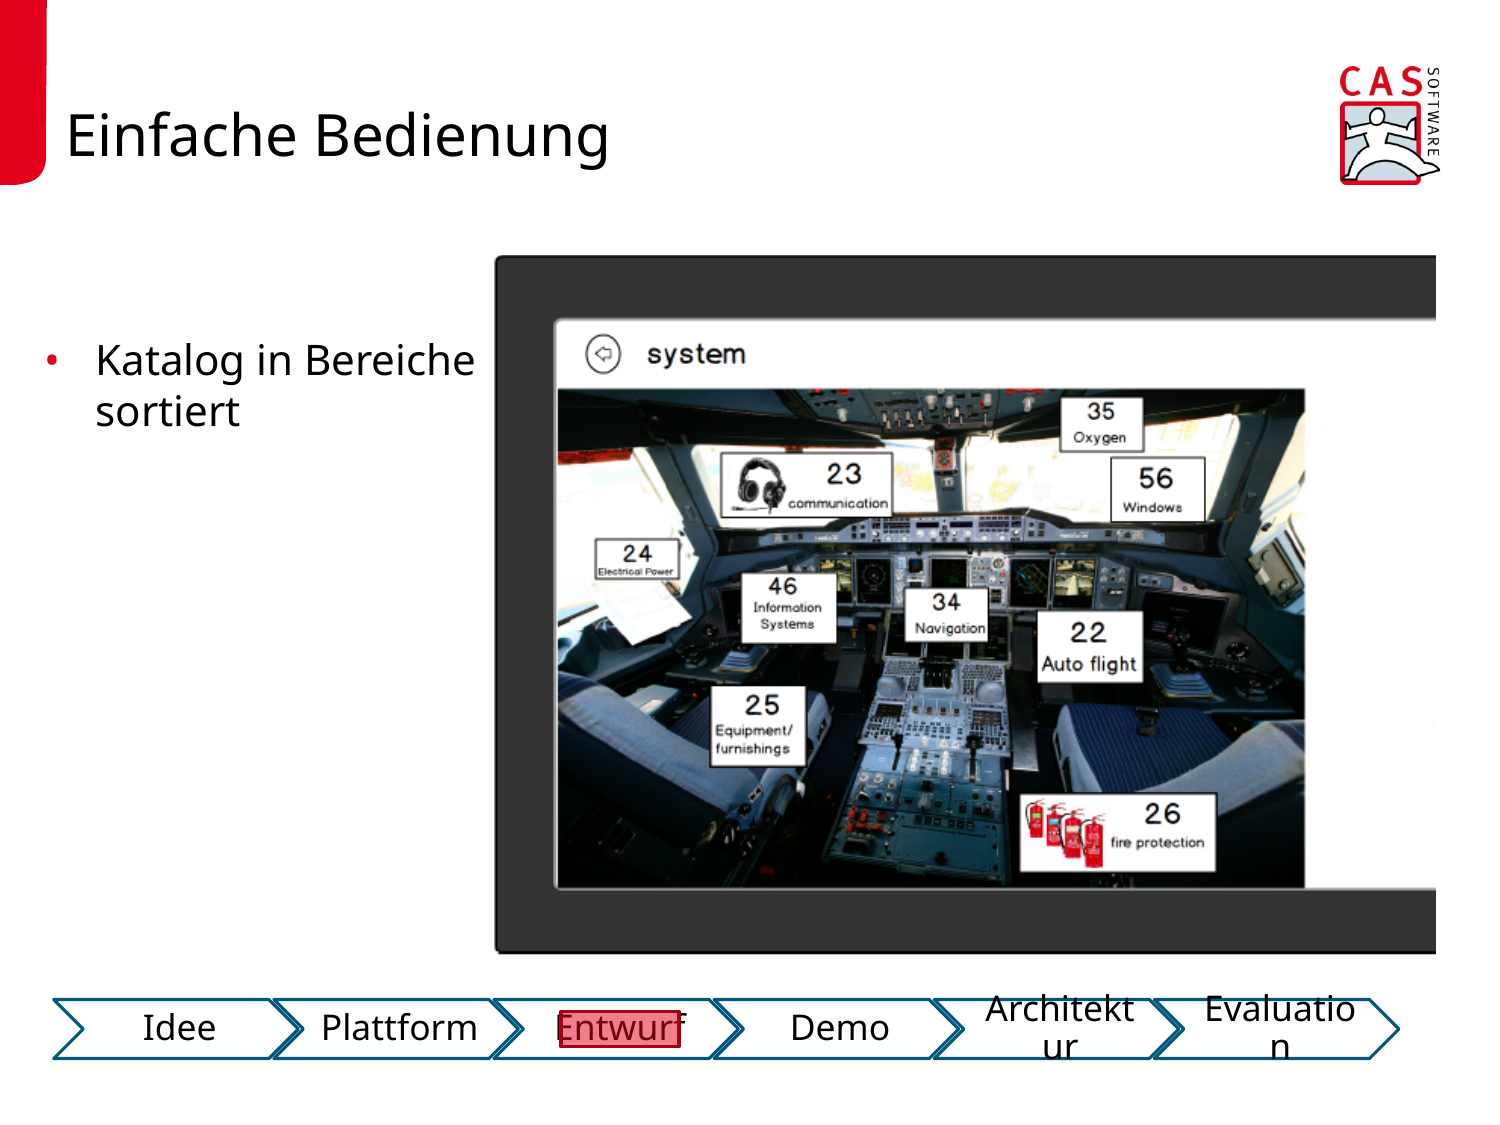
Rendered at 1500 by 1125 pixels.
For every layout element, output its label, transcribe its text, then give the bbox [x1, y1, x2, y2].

text_box [559, 1010, 681, 1048]
picture [1340, 66, 1441, 185]
title Einfache Bedienung [50, 45, 1401, 176]
list Katalog in Bereiche sortiert [29, 326, 480, 445]
picture [489, 255, 1436, 962]
